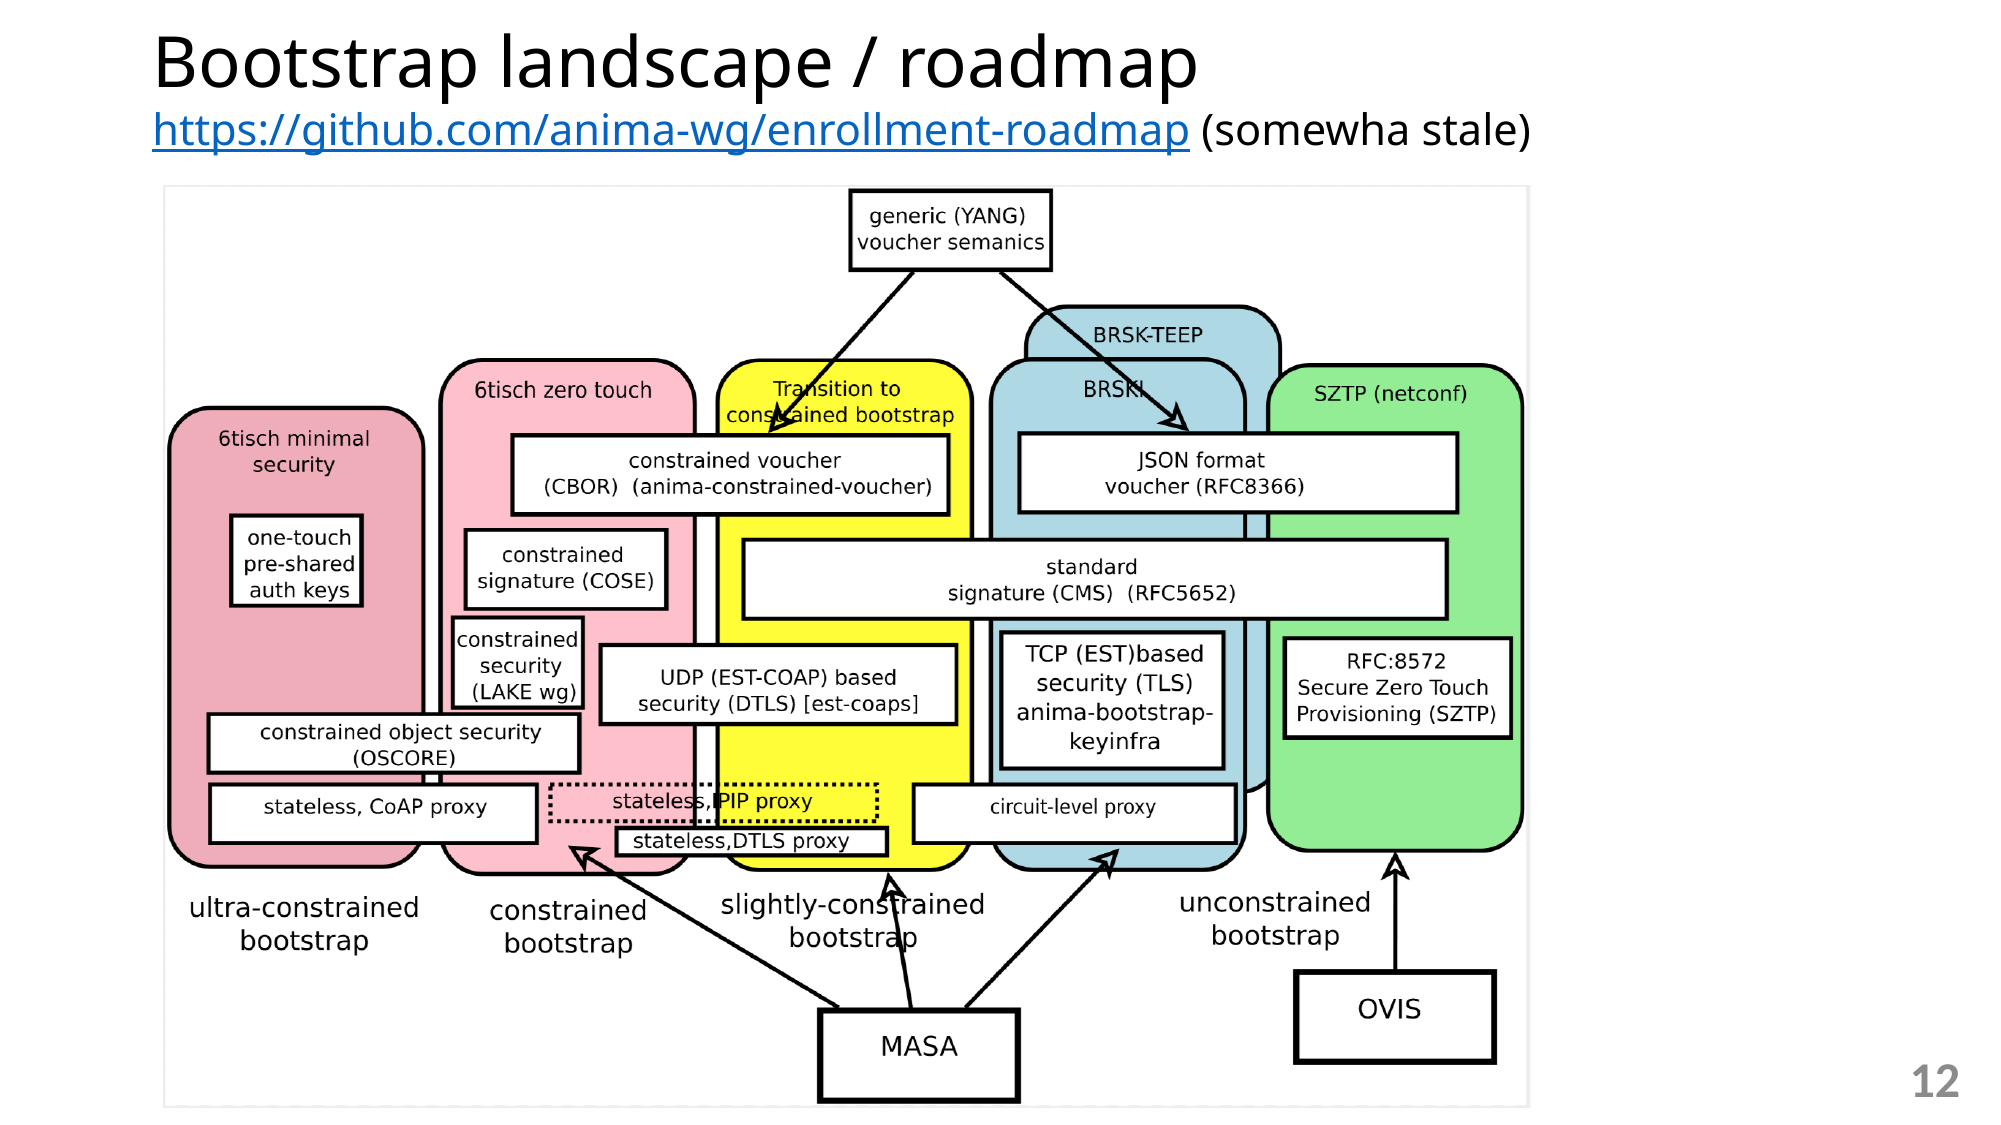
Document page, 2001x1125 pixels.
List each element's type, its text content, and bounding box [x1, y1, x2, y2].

slide_number 12 [1876, 1047, 1975, 1108]
picture [163, 185, 1532, 1108]
title Bootstrap landscape / roadmap https://github.com/anima-wg/enrollment-roadmap (somewha stale) [137, 17, 1863, 165]
